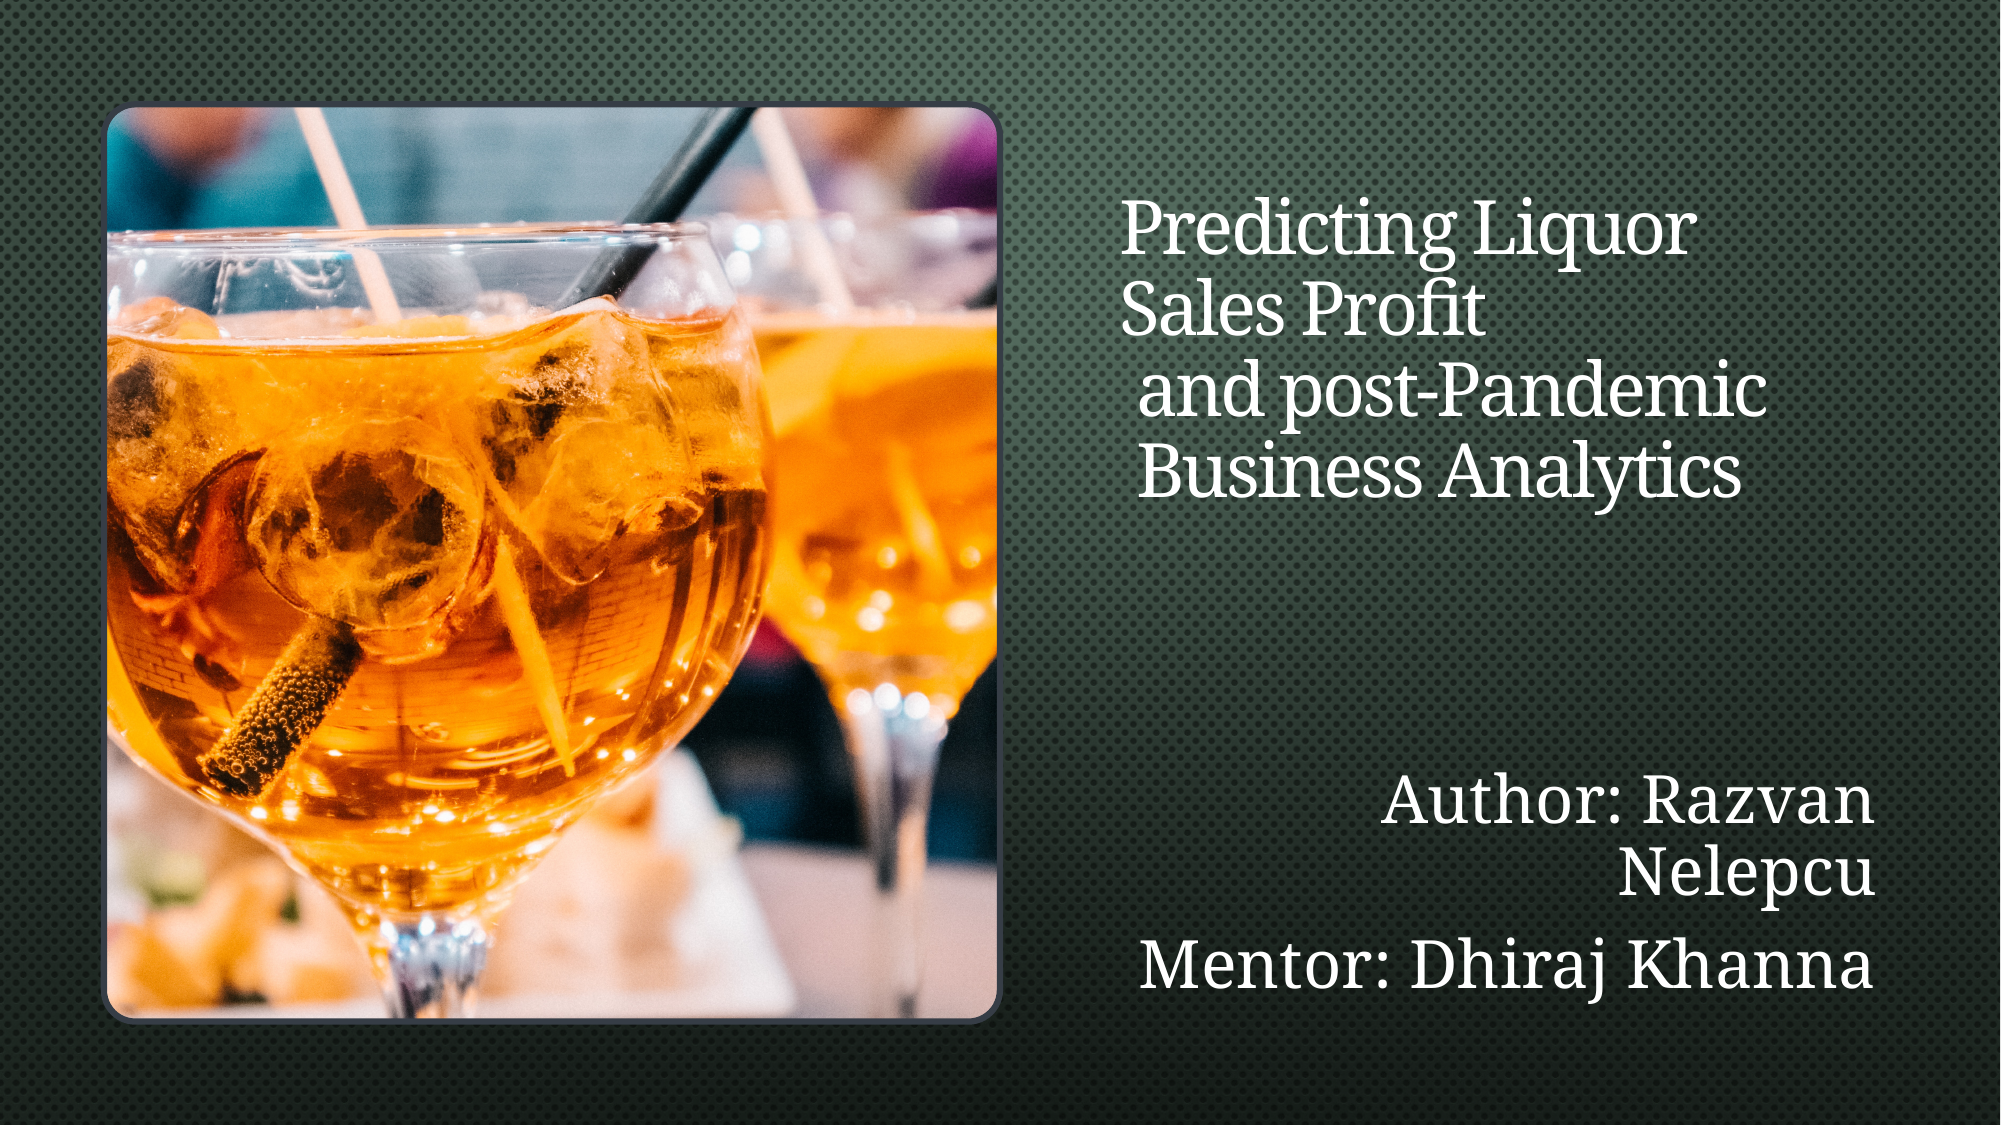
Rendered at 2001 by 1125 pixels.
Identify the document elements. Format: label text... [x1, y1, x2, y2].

title Predicting Liquor Sales Profit and post-Pandemic Business Analytics [1104, 182, 1892, 539]
subtitle Author: Razvan Nelepcu Mentor: Dhiraj Khanna [1104, 716, 1892, 1011]
picture [103, 104, 1000, 1022]
